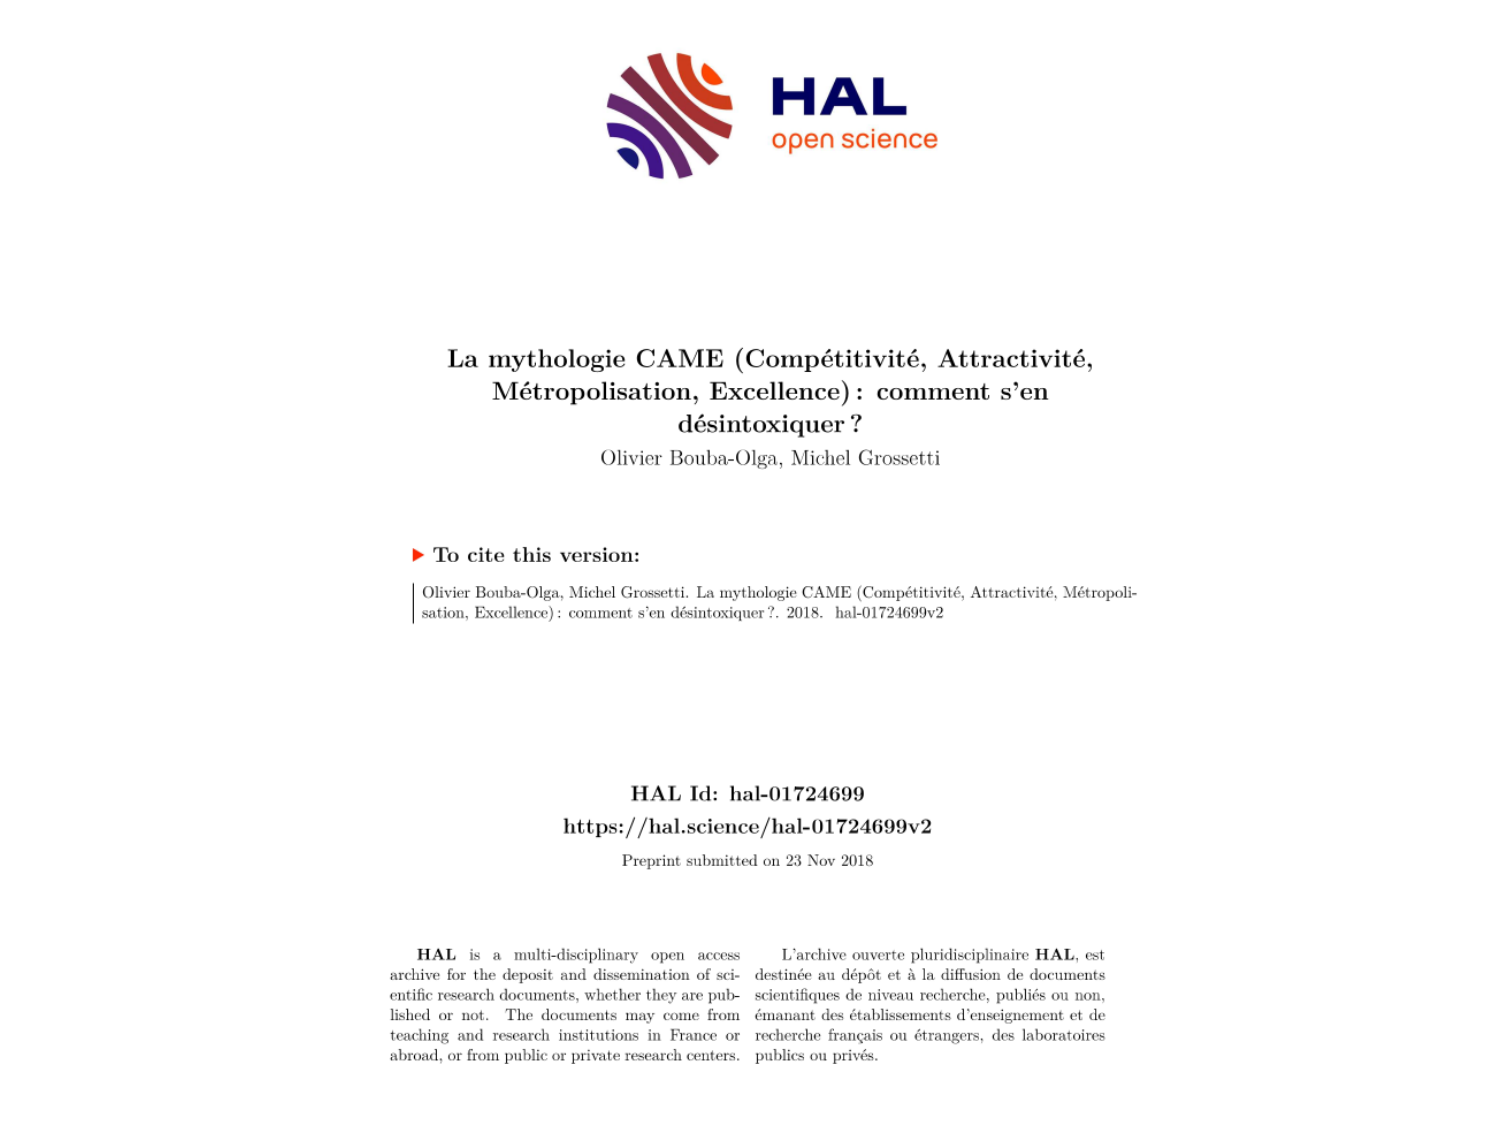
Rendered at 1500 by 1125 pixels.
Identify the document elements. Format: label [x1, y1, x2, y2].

picture [329, 0, 1170, 1125]
